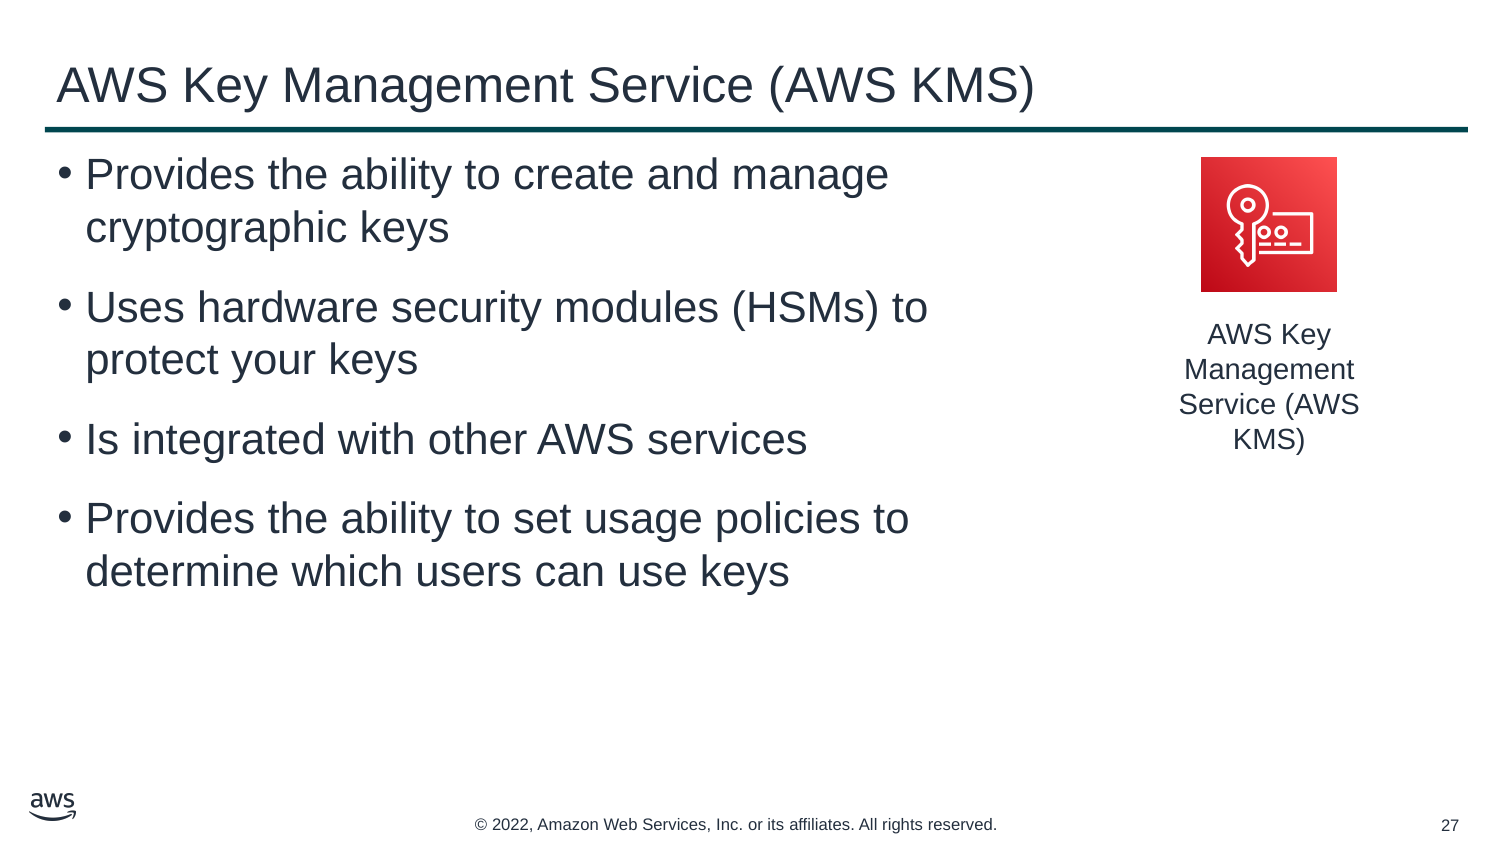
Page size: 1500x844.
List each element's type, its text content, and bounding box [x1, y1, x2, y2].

title AWS Key Management Service (AWS KMS) [45, 37, 1469, 128]
list Provides the ability to create and manage cryptographic keys Uses hardware security modules (HSMs) to protect your keys Is integrated with other AWS services Provides the ability to set usage policies to determine which users can use keys [45, 140, 1084, 792]
slide_number ‹#› [1411, 808, 1471, 841]
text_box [1127, 156, 1412, 423]
picture [29, 793, 76, 821]
